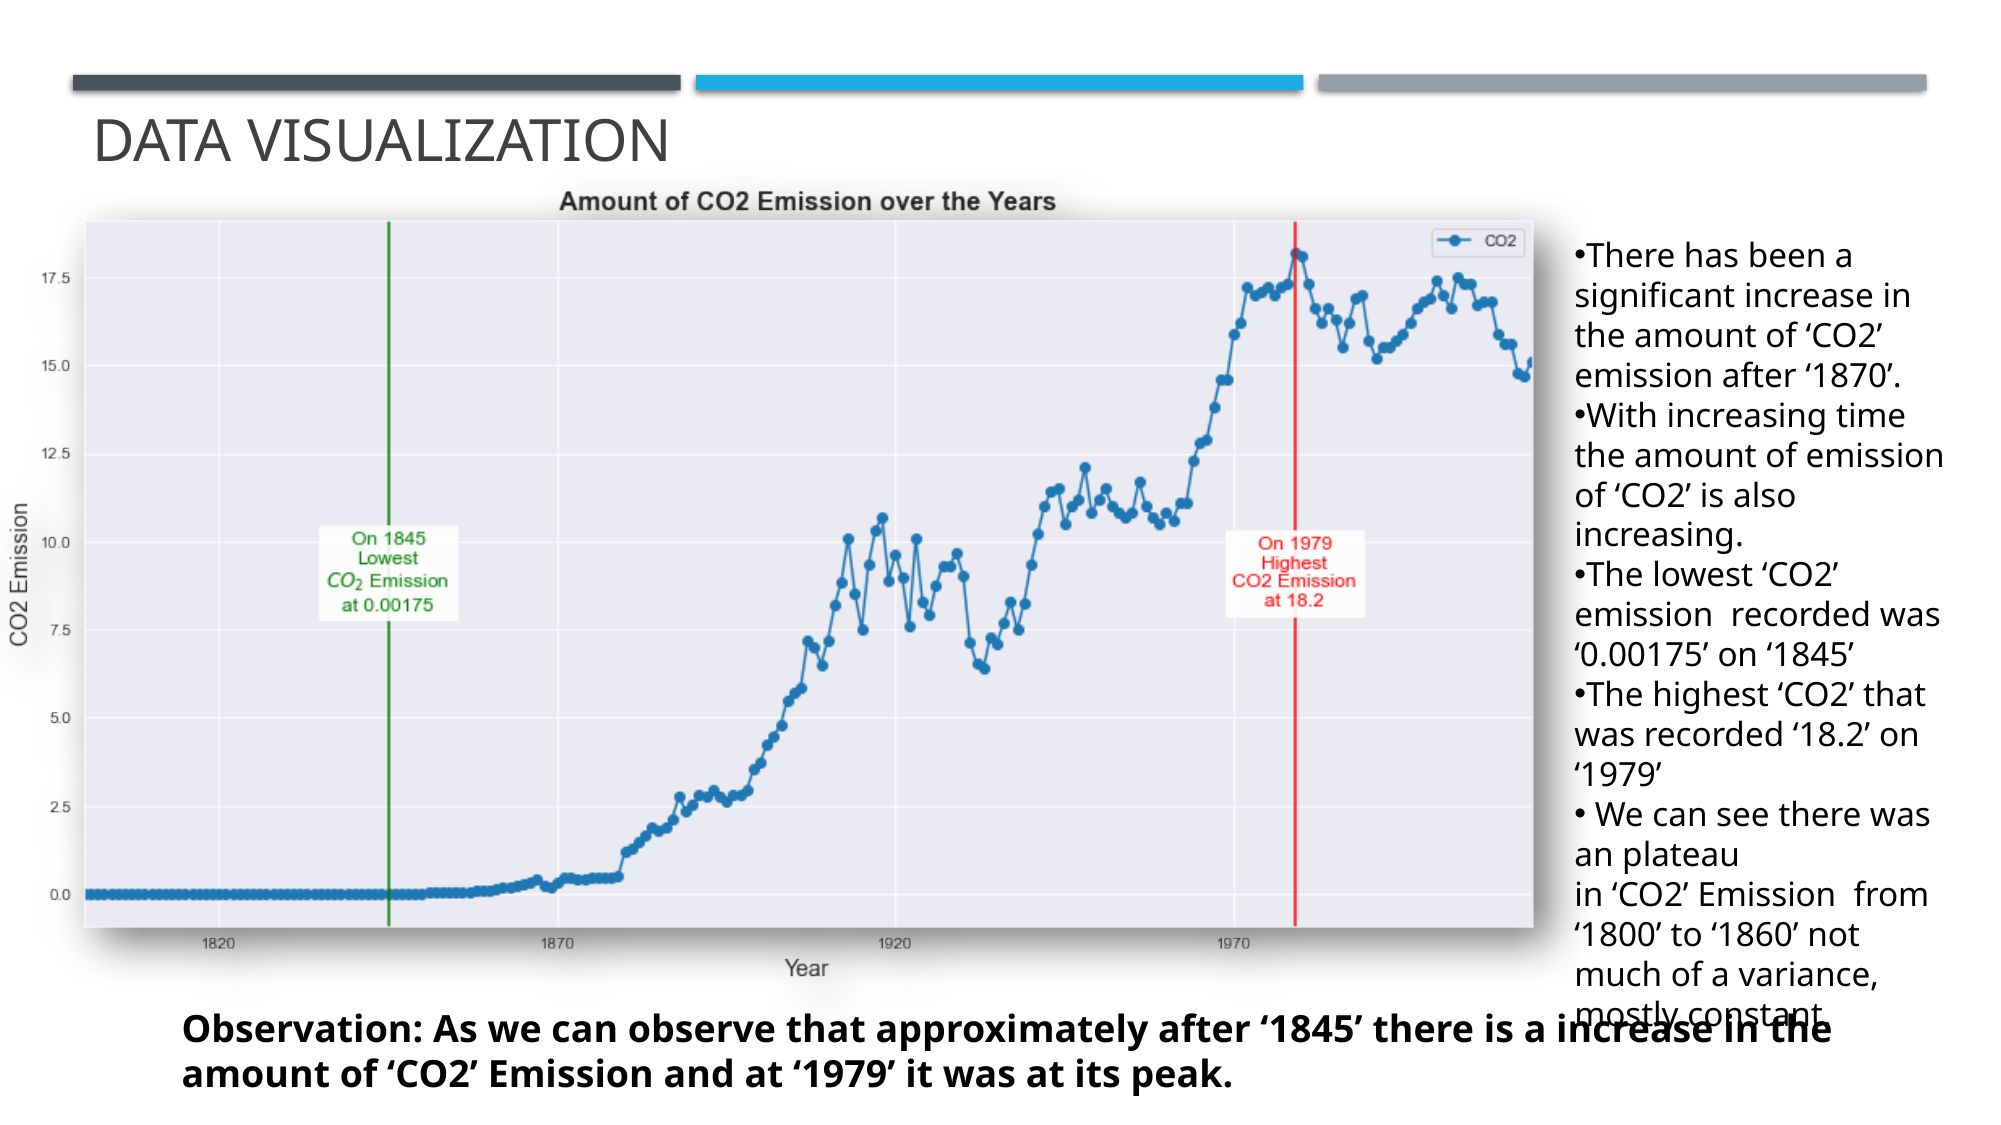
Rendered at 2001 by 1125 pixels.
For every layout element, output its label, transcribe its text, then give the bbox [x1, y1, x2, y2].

title Data visualization [77, 0, 1887, 181]
text_box Observation: As we can observe that approximately after ‘1845’ there is a increase in the amount of ‘CO2’ Emission and at ‘1979’ it was at its peak. [166, 1033, 1887, 1103]
picture [0, 179, 1542, 993]
text_box There has been a significant increase in the amount of ‘CO2’ emission after ‘1870’. With increasing time the amount of emission of ‘CO2’ is also increasing. The lowest ‘CO2’ emission recorded was ‘0.00175’ on ‘1845’ The highest ‘CO2’ that was recorded ‘18.2’ on ‘1979’ We can see there was an plateau in ‘CO2’ Emission from ‘1800’ to ‘1860’ not much of a variance, mostly constant. [1559, 226, 1972, 1040]
